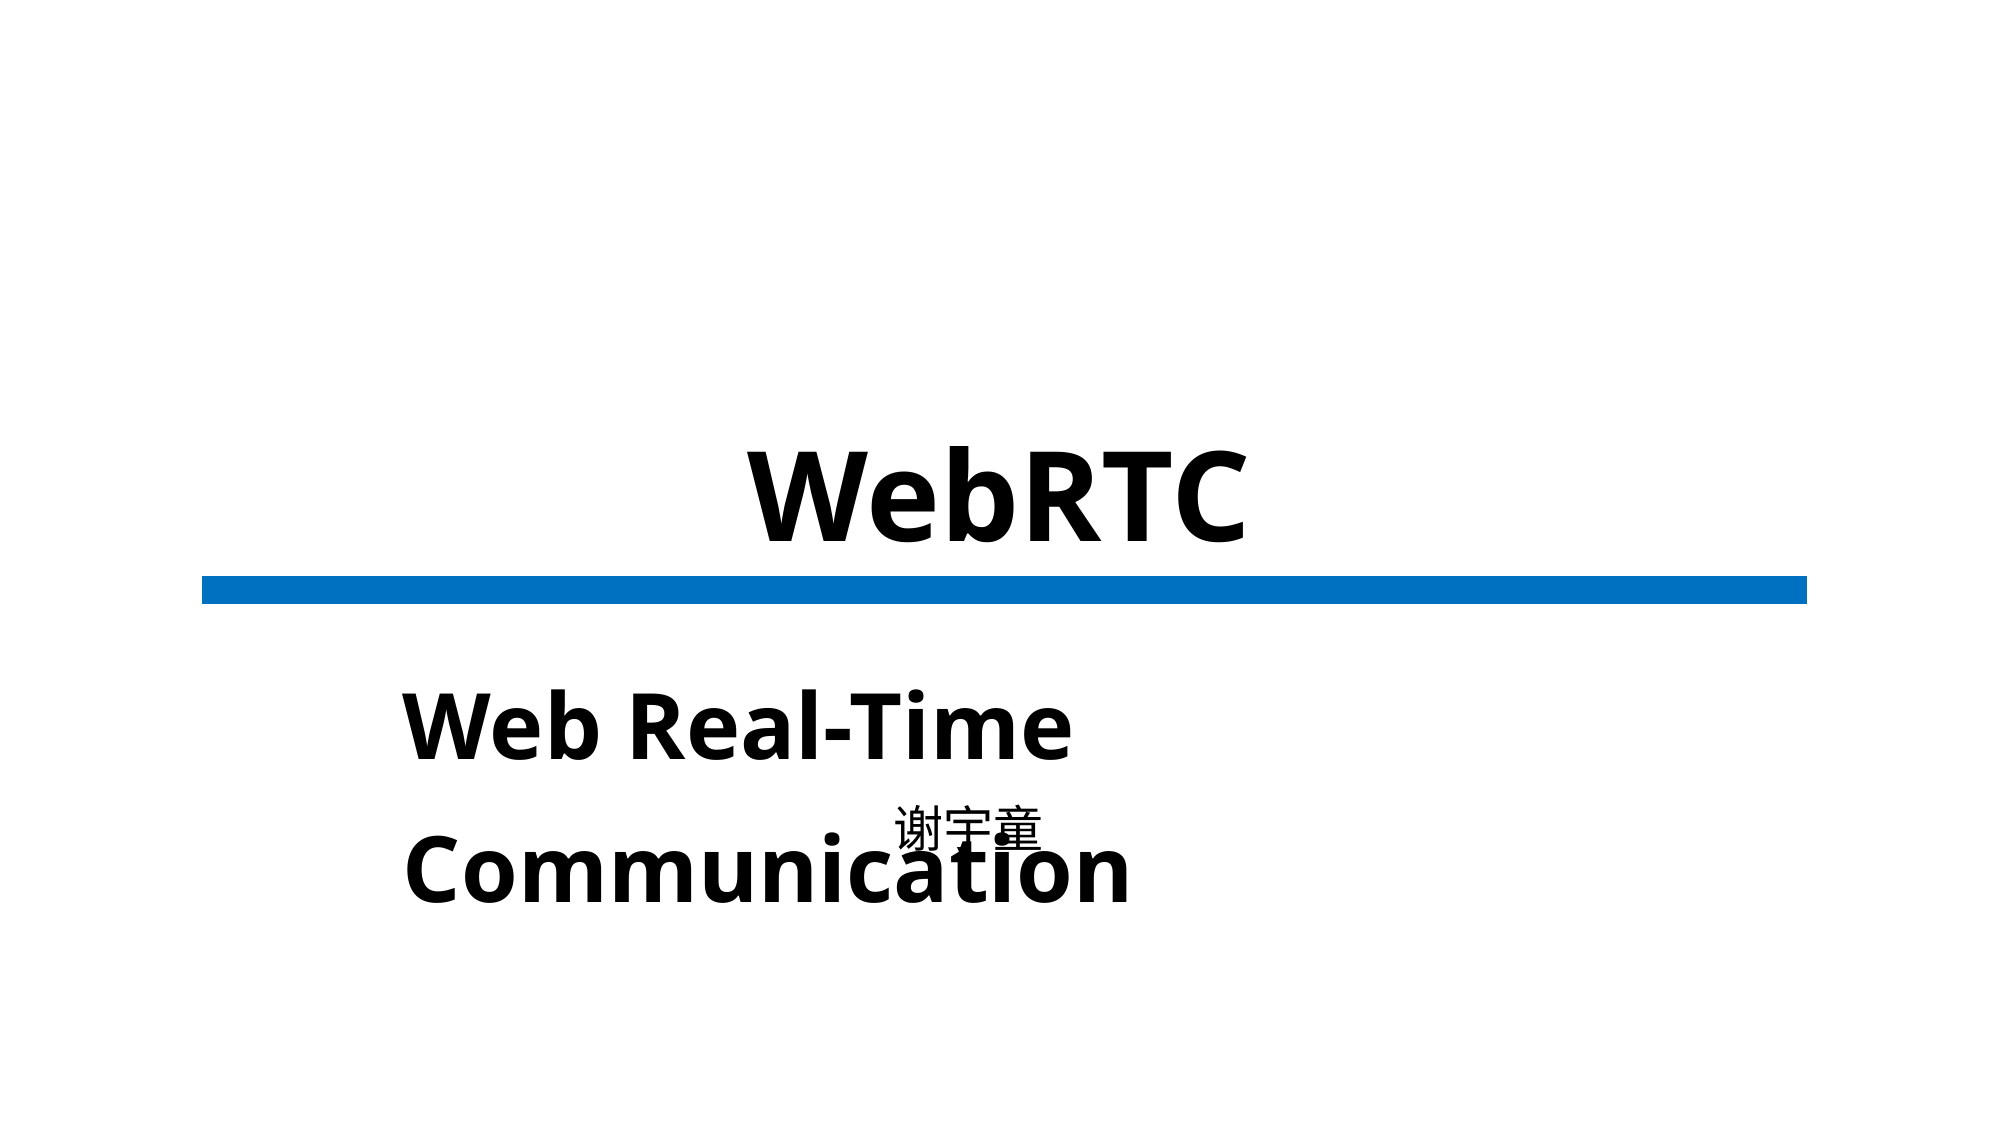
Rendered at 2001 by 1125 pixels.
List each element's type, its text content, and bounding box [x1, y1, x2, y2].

subtitle 谢宇童 [218, 797, 1719, 1069]
title WebRTC [249, 184, 1750, 576]
text_box Web Real-Time Communication [388, 627, 1804, 929]
